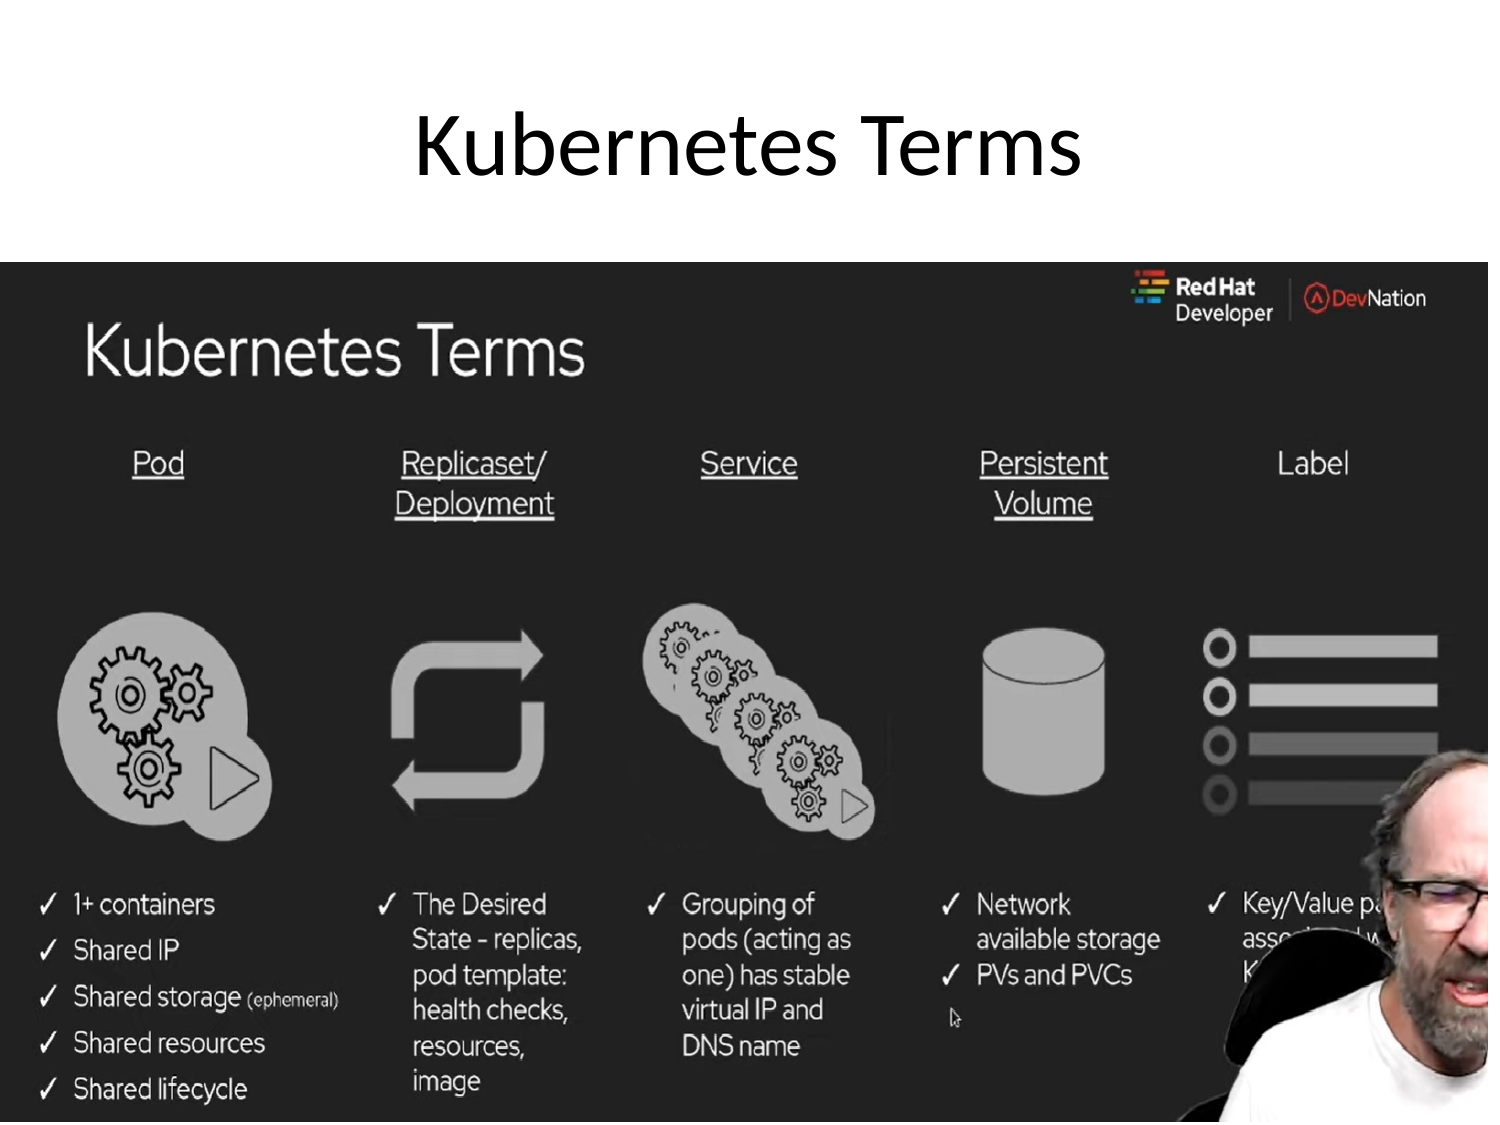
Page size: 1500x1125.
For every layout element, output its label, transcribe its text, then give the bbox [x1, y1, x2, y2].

title Kubernetes Terms [75, 45, 1425, 233]
picture [0, 262, 1488, 1122]
